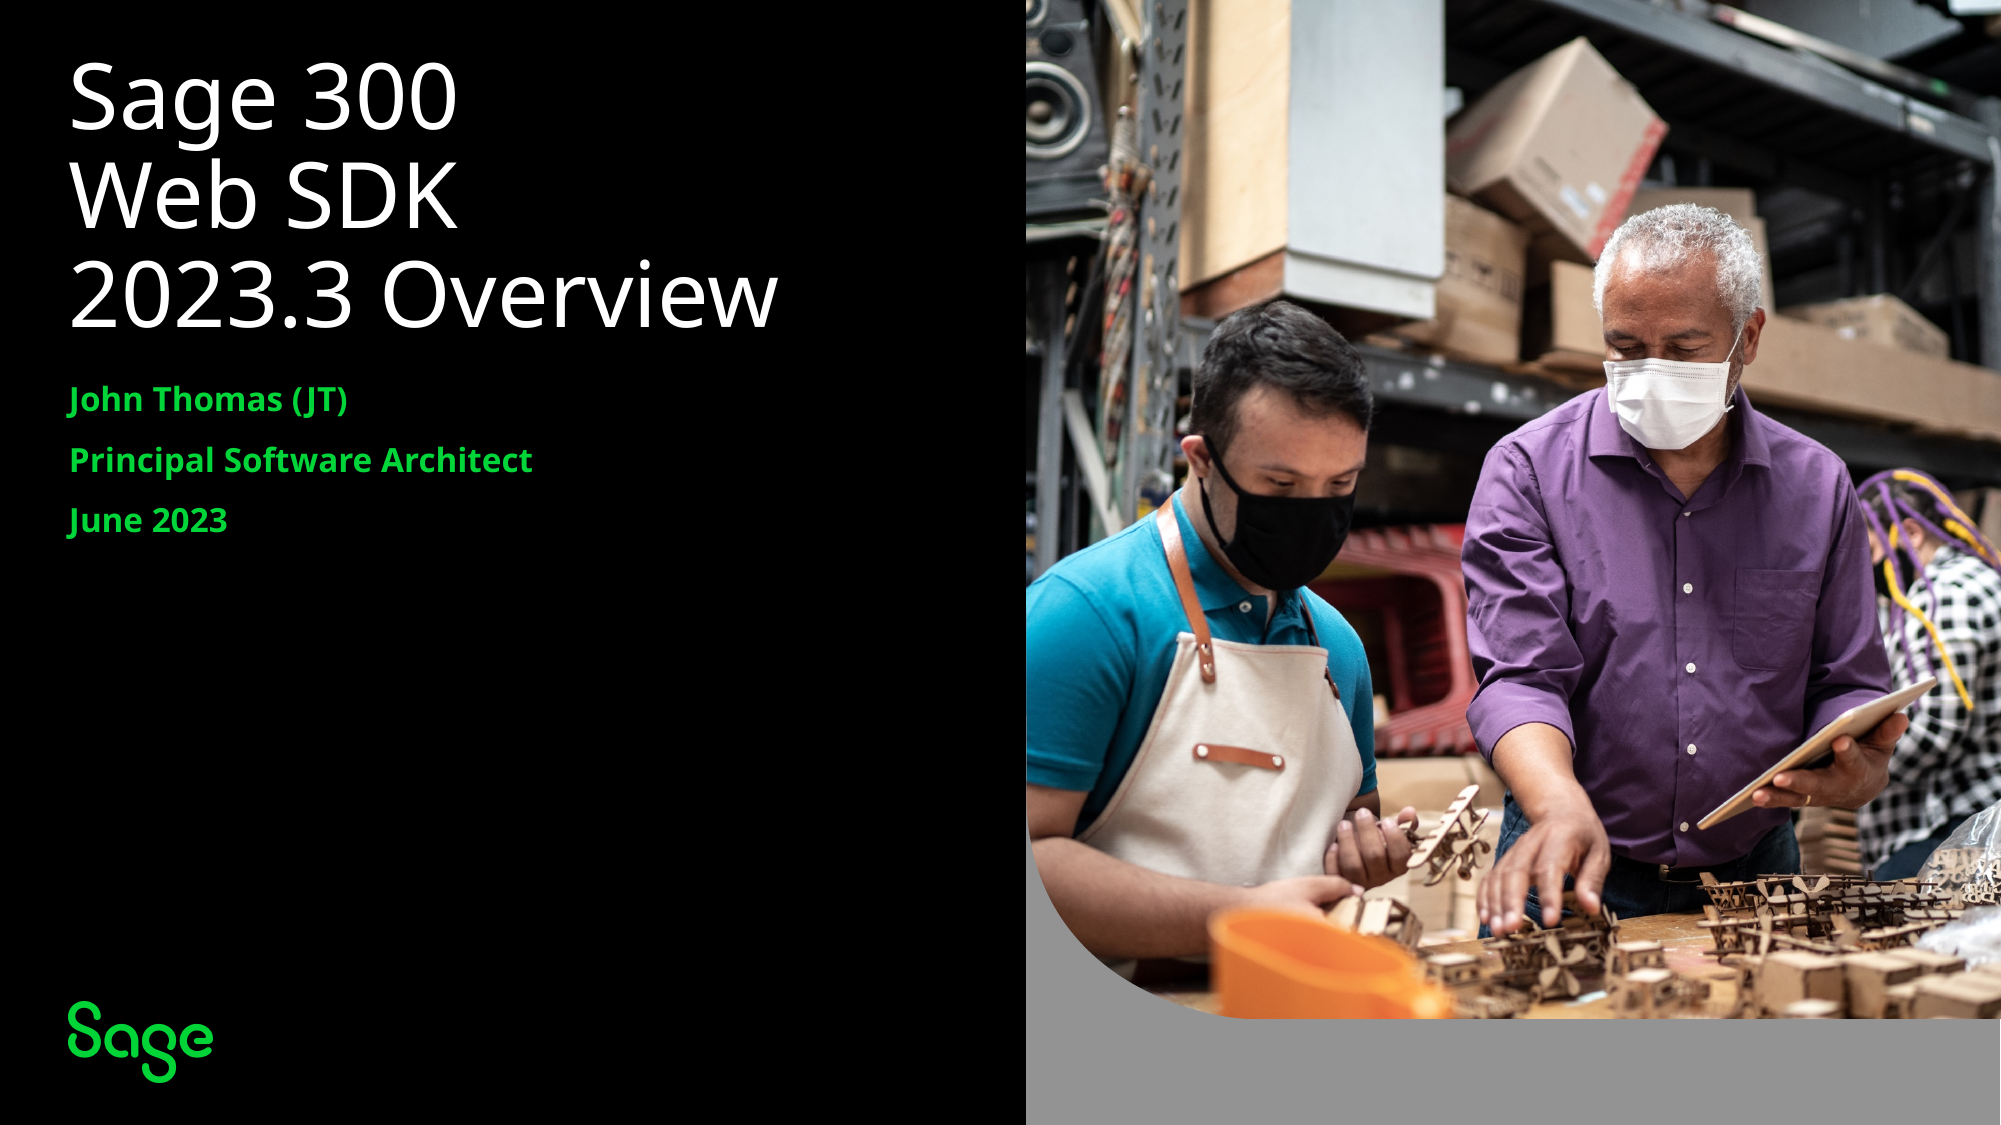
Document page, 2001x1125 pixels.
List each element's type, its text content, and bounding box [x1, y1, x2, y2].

picture [68, 1001, 213, 1083]
subtitle John Thomas (JT) Principal Software Architect June 2023 [68, 370, 696, 575]
title Sage 300 Web SDK 2023.3 Overview [68, 50, 975, 149]
picture [1025, 0, 2001, 1125]
